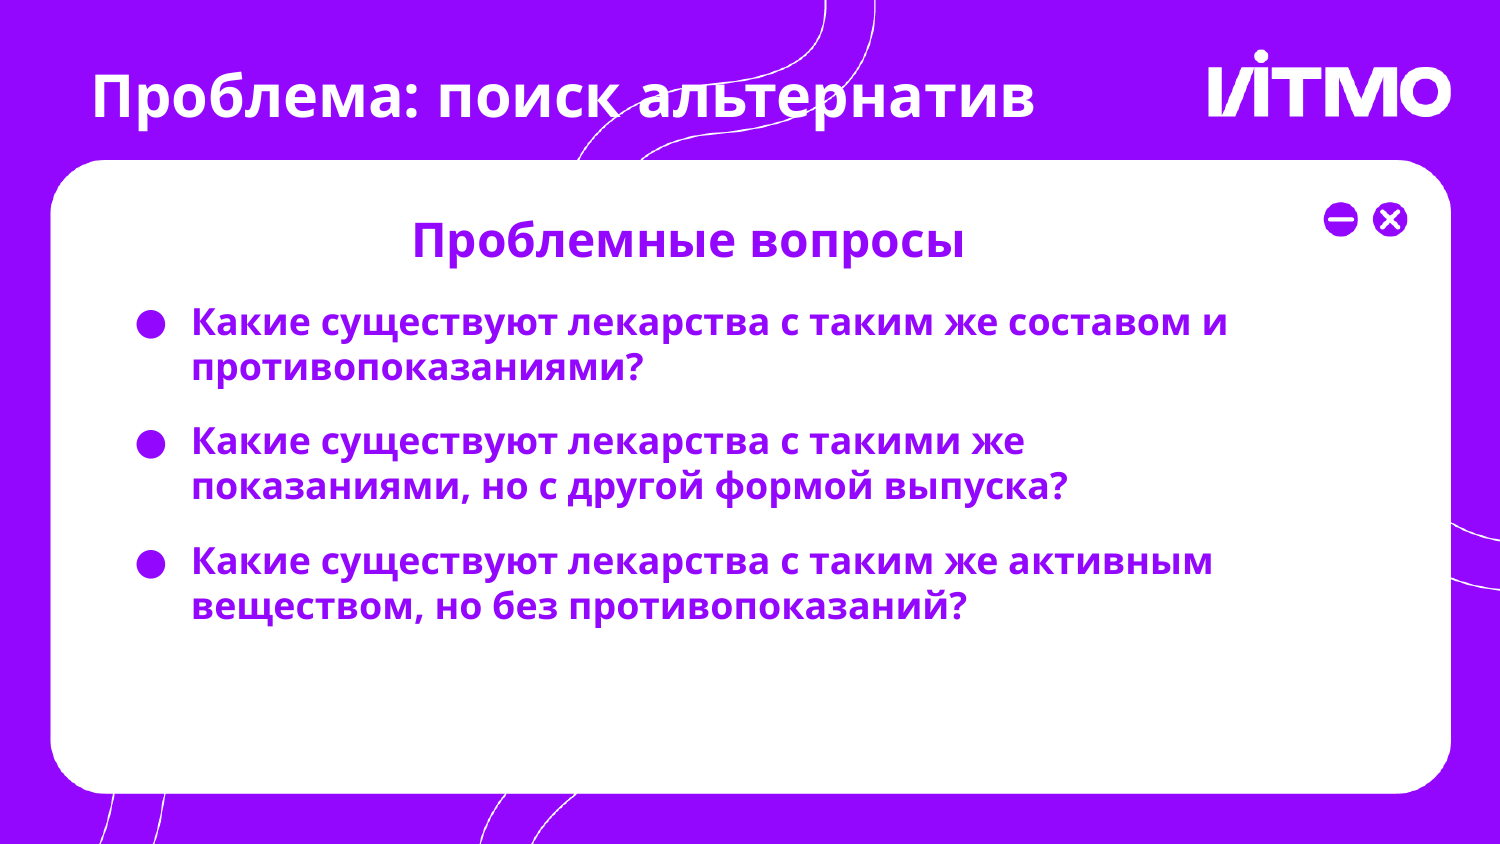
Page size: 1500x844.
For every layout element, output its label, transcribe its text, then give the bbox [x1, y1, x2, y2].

list Проблемные вопросы Какие существуют лекарства с таким же составом и противопоказаниями? Какие существуют лекарства с такими же показаниями, но с другой формой выпуска? Какие существуют лекарства с таким же активным веществом, но без противопоказаний? [100, 202, 1278, 762]
picture [0, 0, 1500, 844]
title Проблема: поиск альтернатив [75, 50, 1195, 137]
